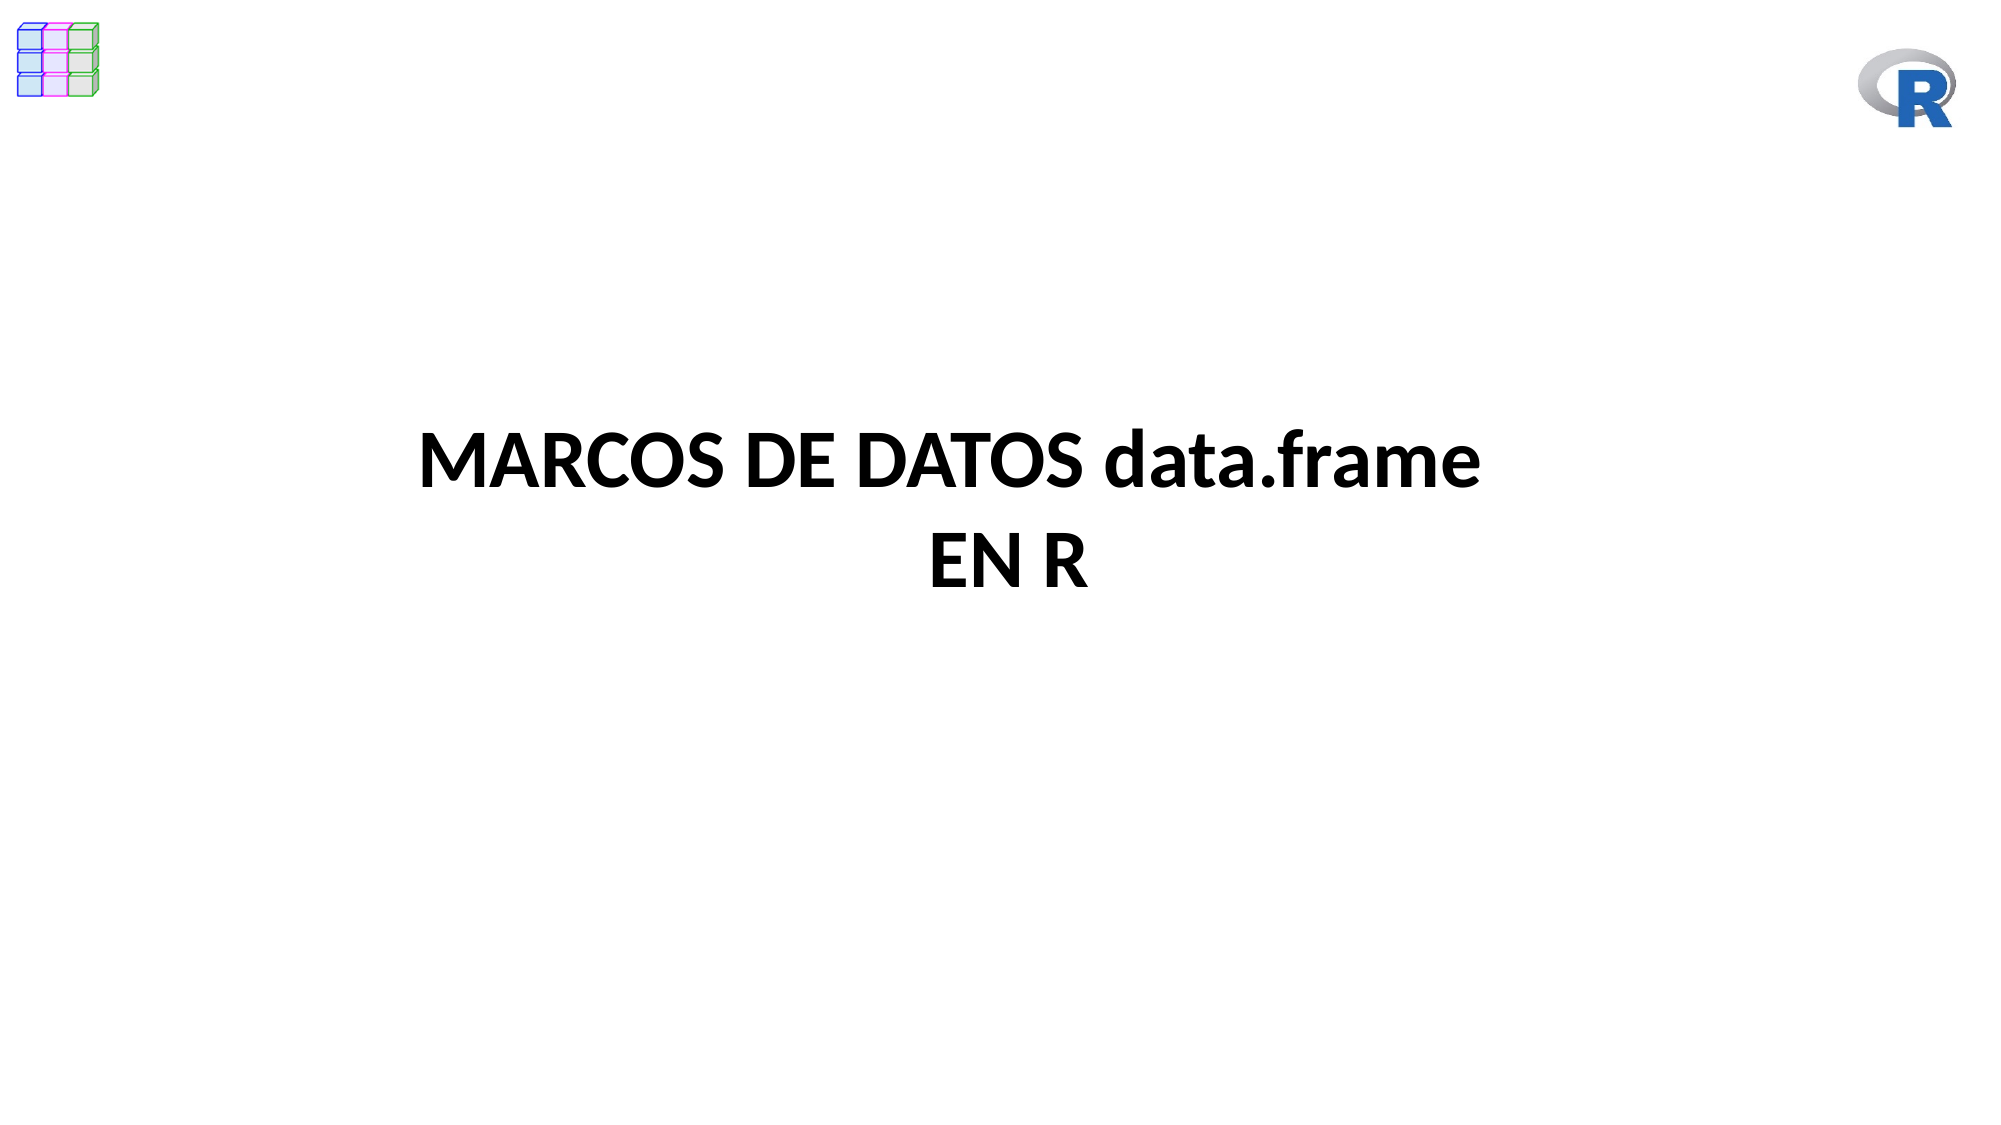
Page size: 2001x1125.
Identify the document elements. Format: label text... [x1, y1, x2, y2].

picture [1852, 40, 1961, 165]
picture [10, 19, 106, 103]
text_box MARCOS DE DATOS data.frame EN R [402, 397, 1616, 612]
